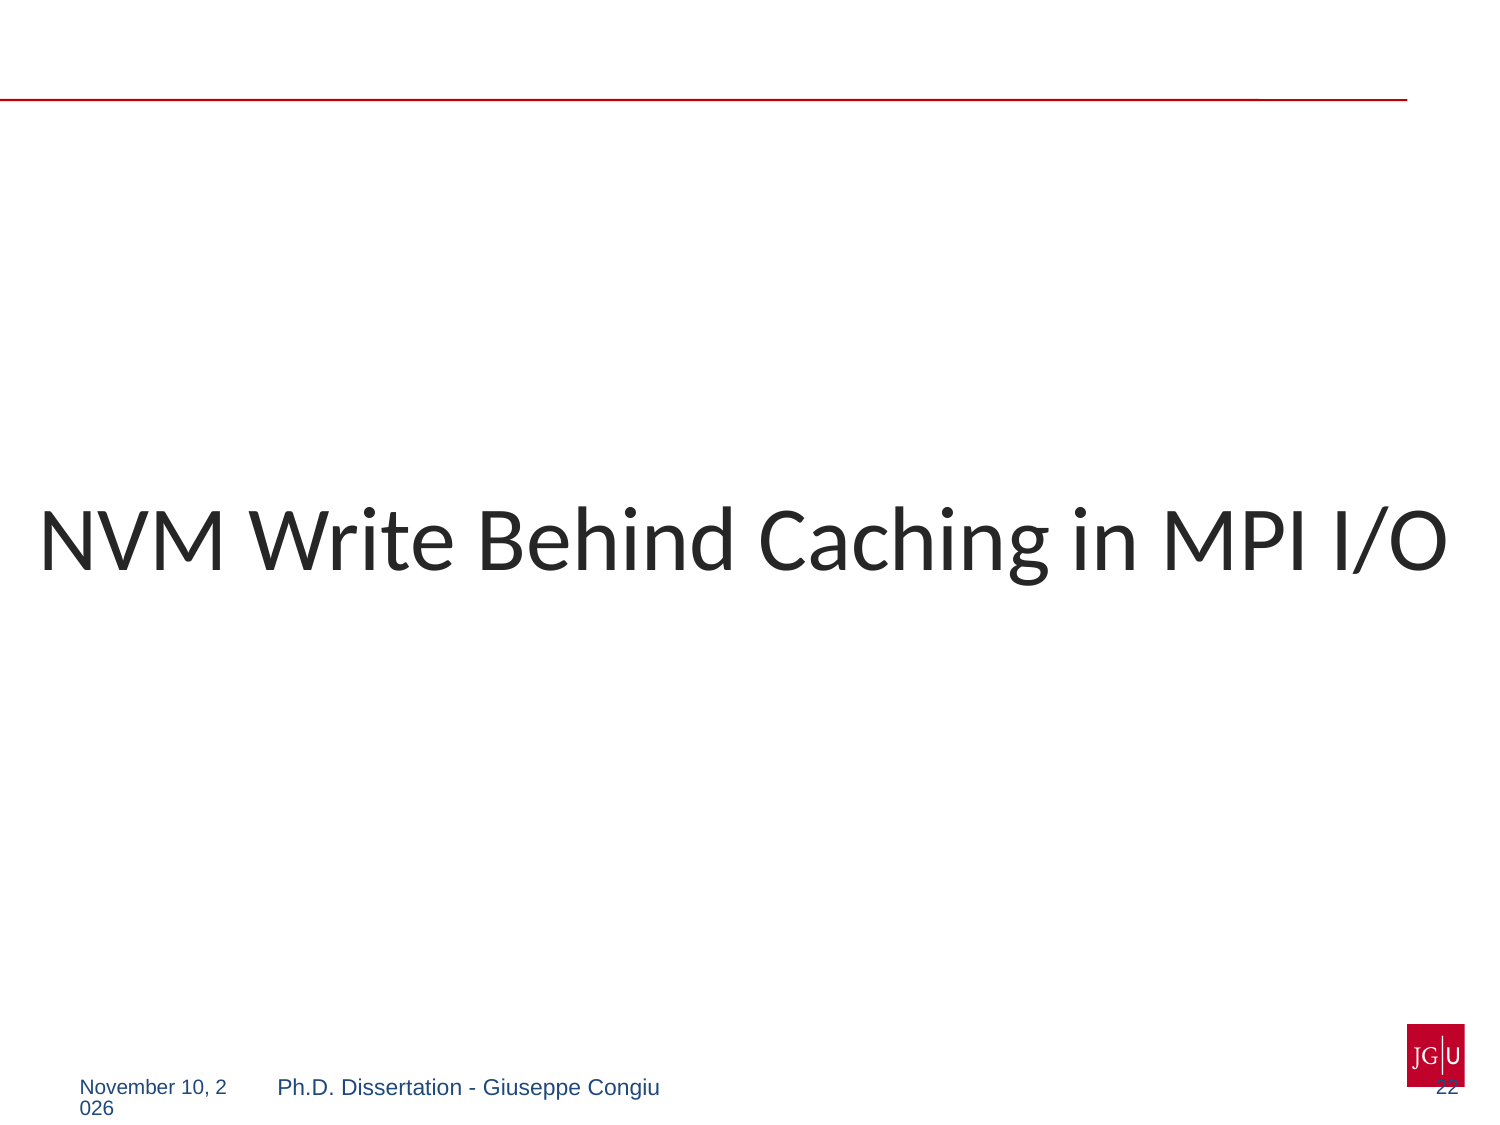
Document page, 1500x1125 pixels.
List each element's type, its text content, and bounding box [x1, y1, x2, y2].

picture [1407, 1024, 1465, 1087]
list NVM Write Behind Caching in MPI I/O [38, 111, 1459, 1024]
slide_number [64, 1058, 248, 1114]
footer Ph.D. Dissertation - Giuseppe Congiu [262, 1058, 1223, 1114]
slide_number 22 [1236, 1058, 1459, 1114]
